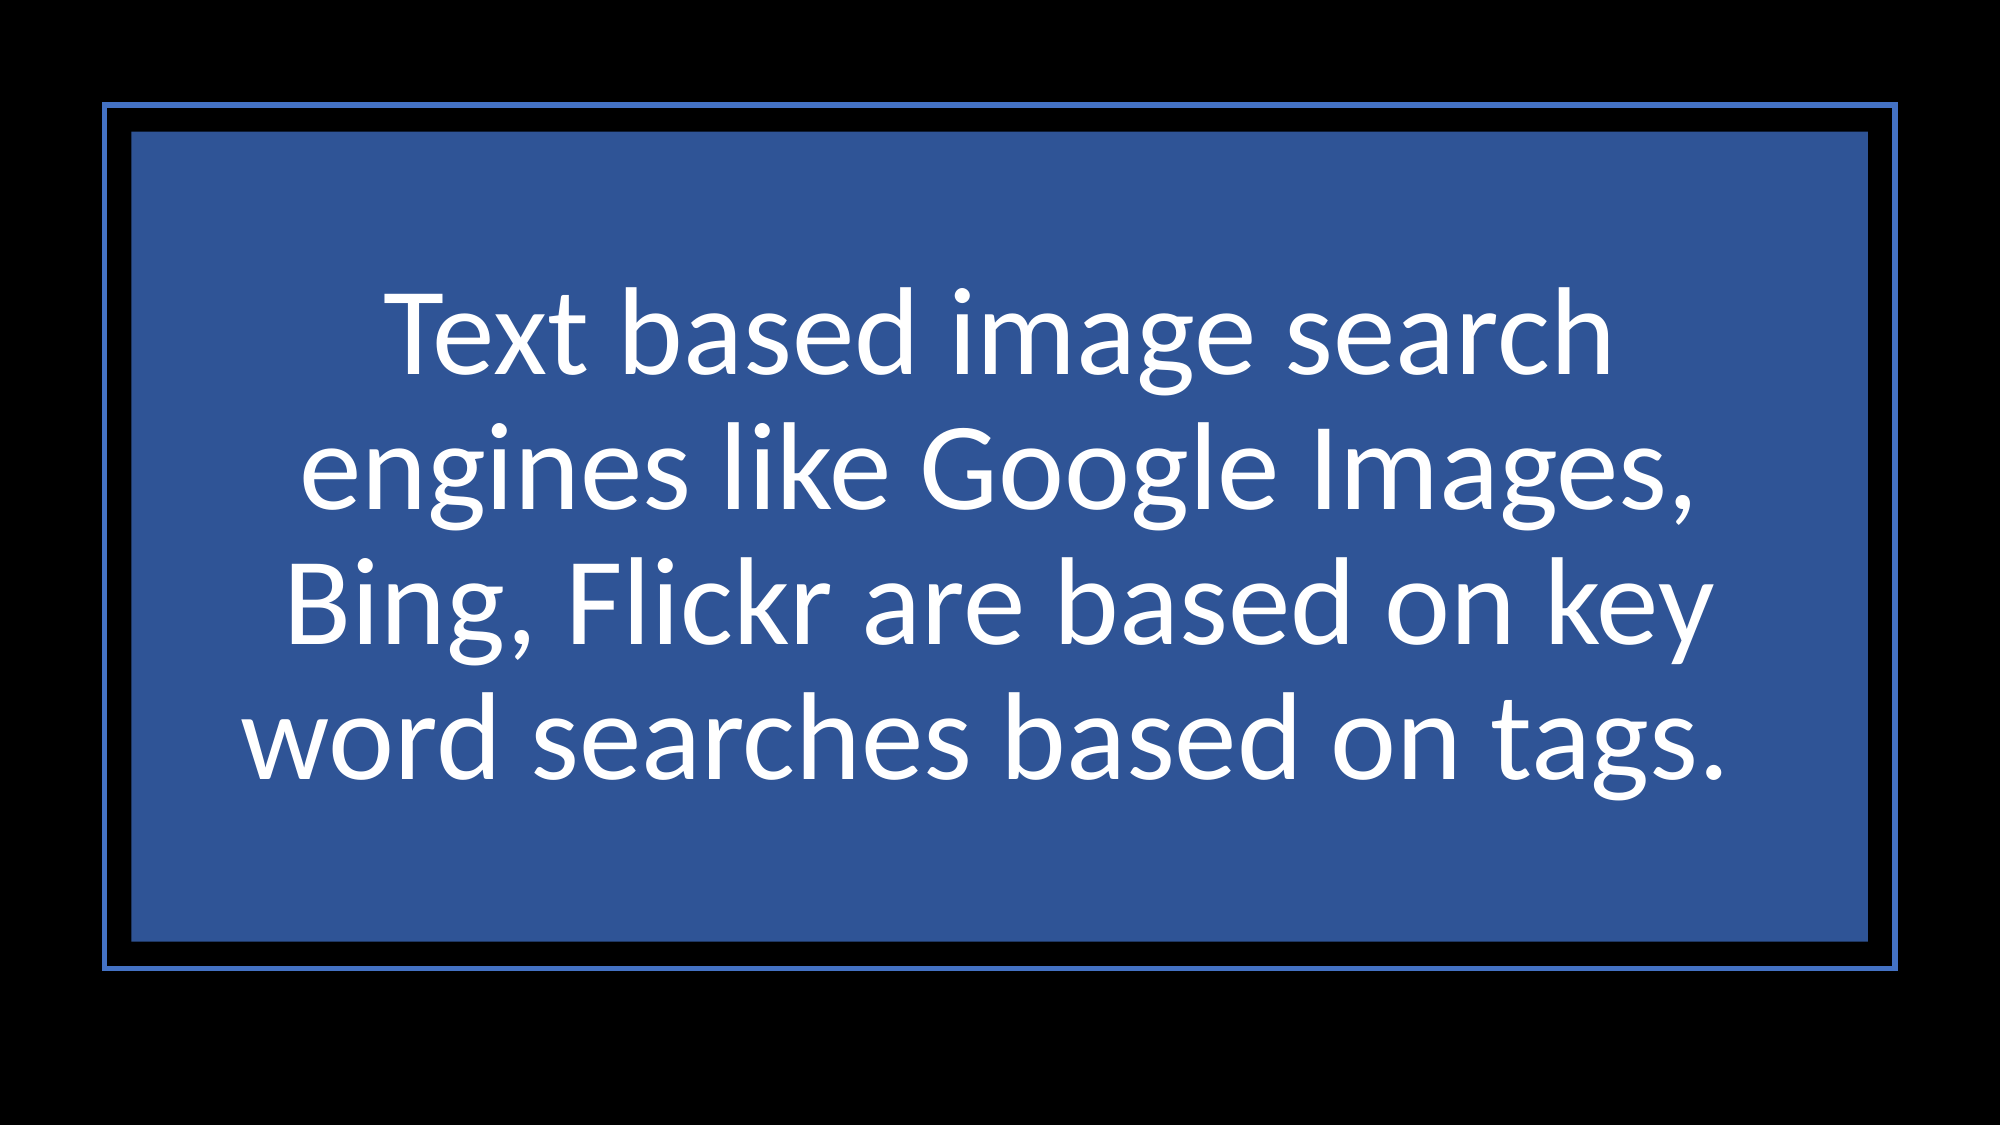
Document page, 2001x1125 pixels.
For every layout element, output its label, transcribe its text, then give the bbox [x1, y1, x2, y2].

text_box [104, 104, 1895, 969]
text_box [131, 131, 1868, 942]
title Text based image search engines like Google Images, Bing, Flickr are based on key word searches based on tags. [183, 184, 1817, 890]
